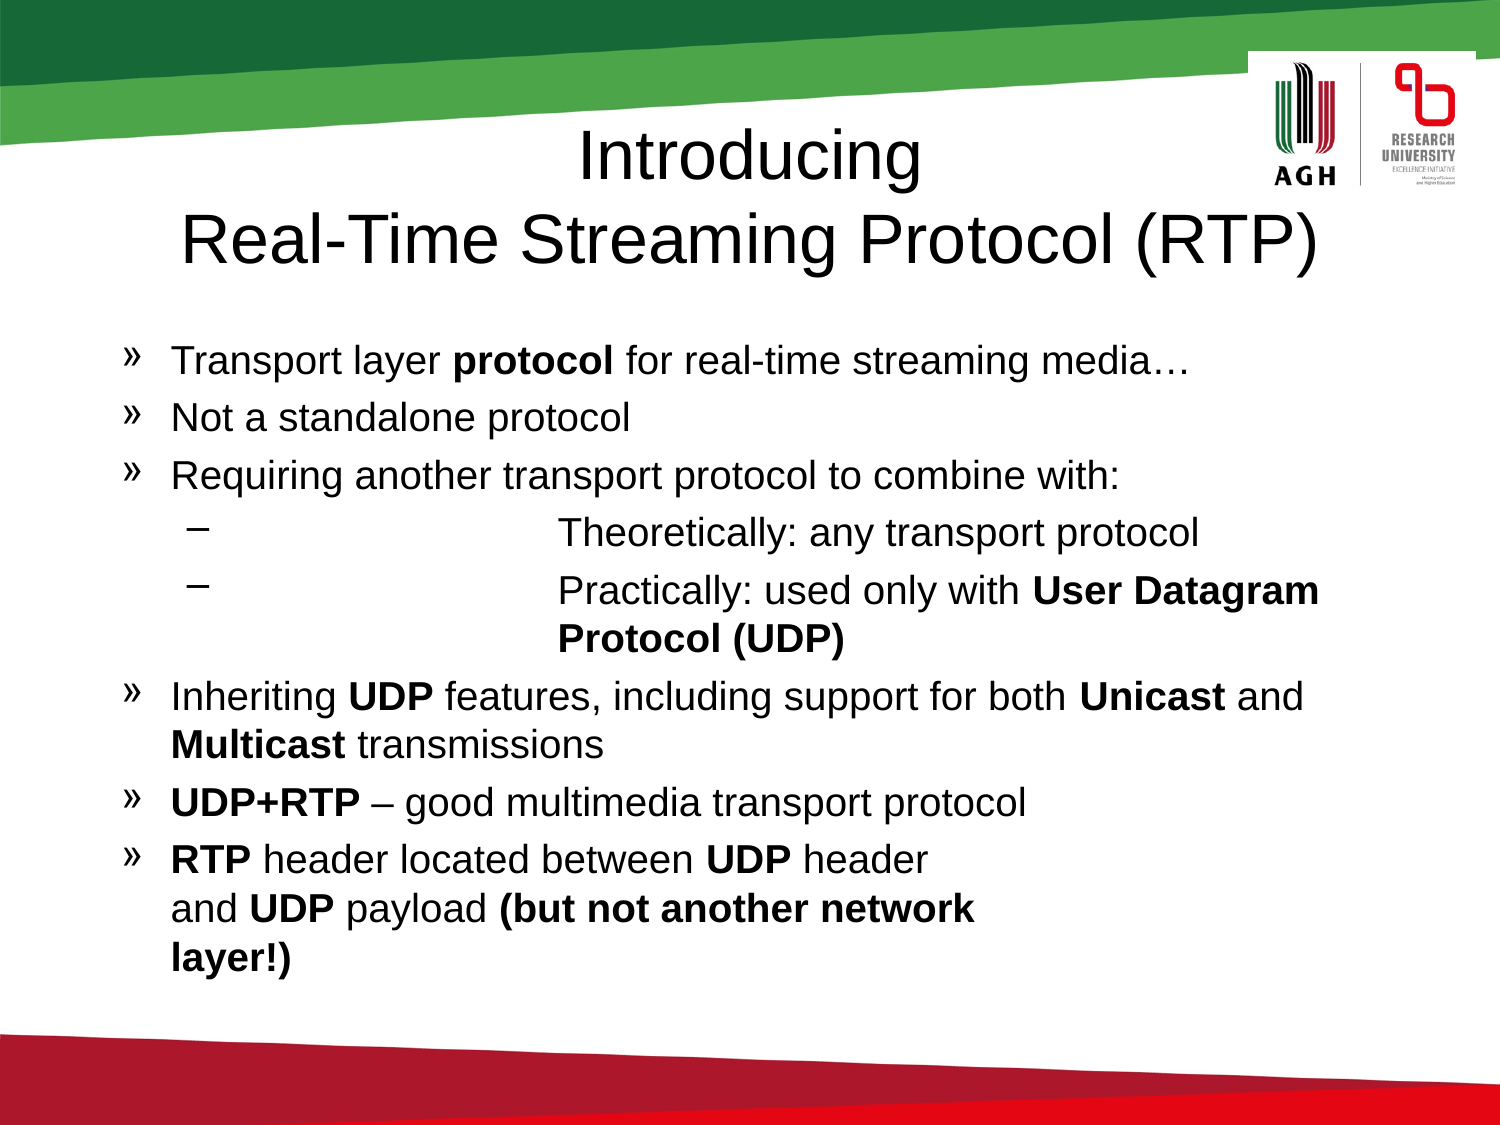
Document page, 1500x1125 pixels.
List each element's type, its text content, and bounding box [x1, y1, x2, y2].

title Introducing Real-Time Streaming Protocol (RTP) [112, 99, 1389, 288]
text_box [52, 1017, 305, 1085]
list Transport layer protocol for real-time streaming media… Not a standalone protocol Requiring another transport protocol to combine with: Theoretically: any transport protocol Practically: used only with User Datagram Protocol (UDP) Inheriting UDP features, including support for both Unicast and Multicast transmissions UDP+RTP – good multimedia transport protocol RTP header located between UDP header and UDP payload (but not another network layer!) [112, 325, 1389, 1001]
picture [0, 0, 1500, 1125]
